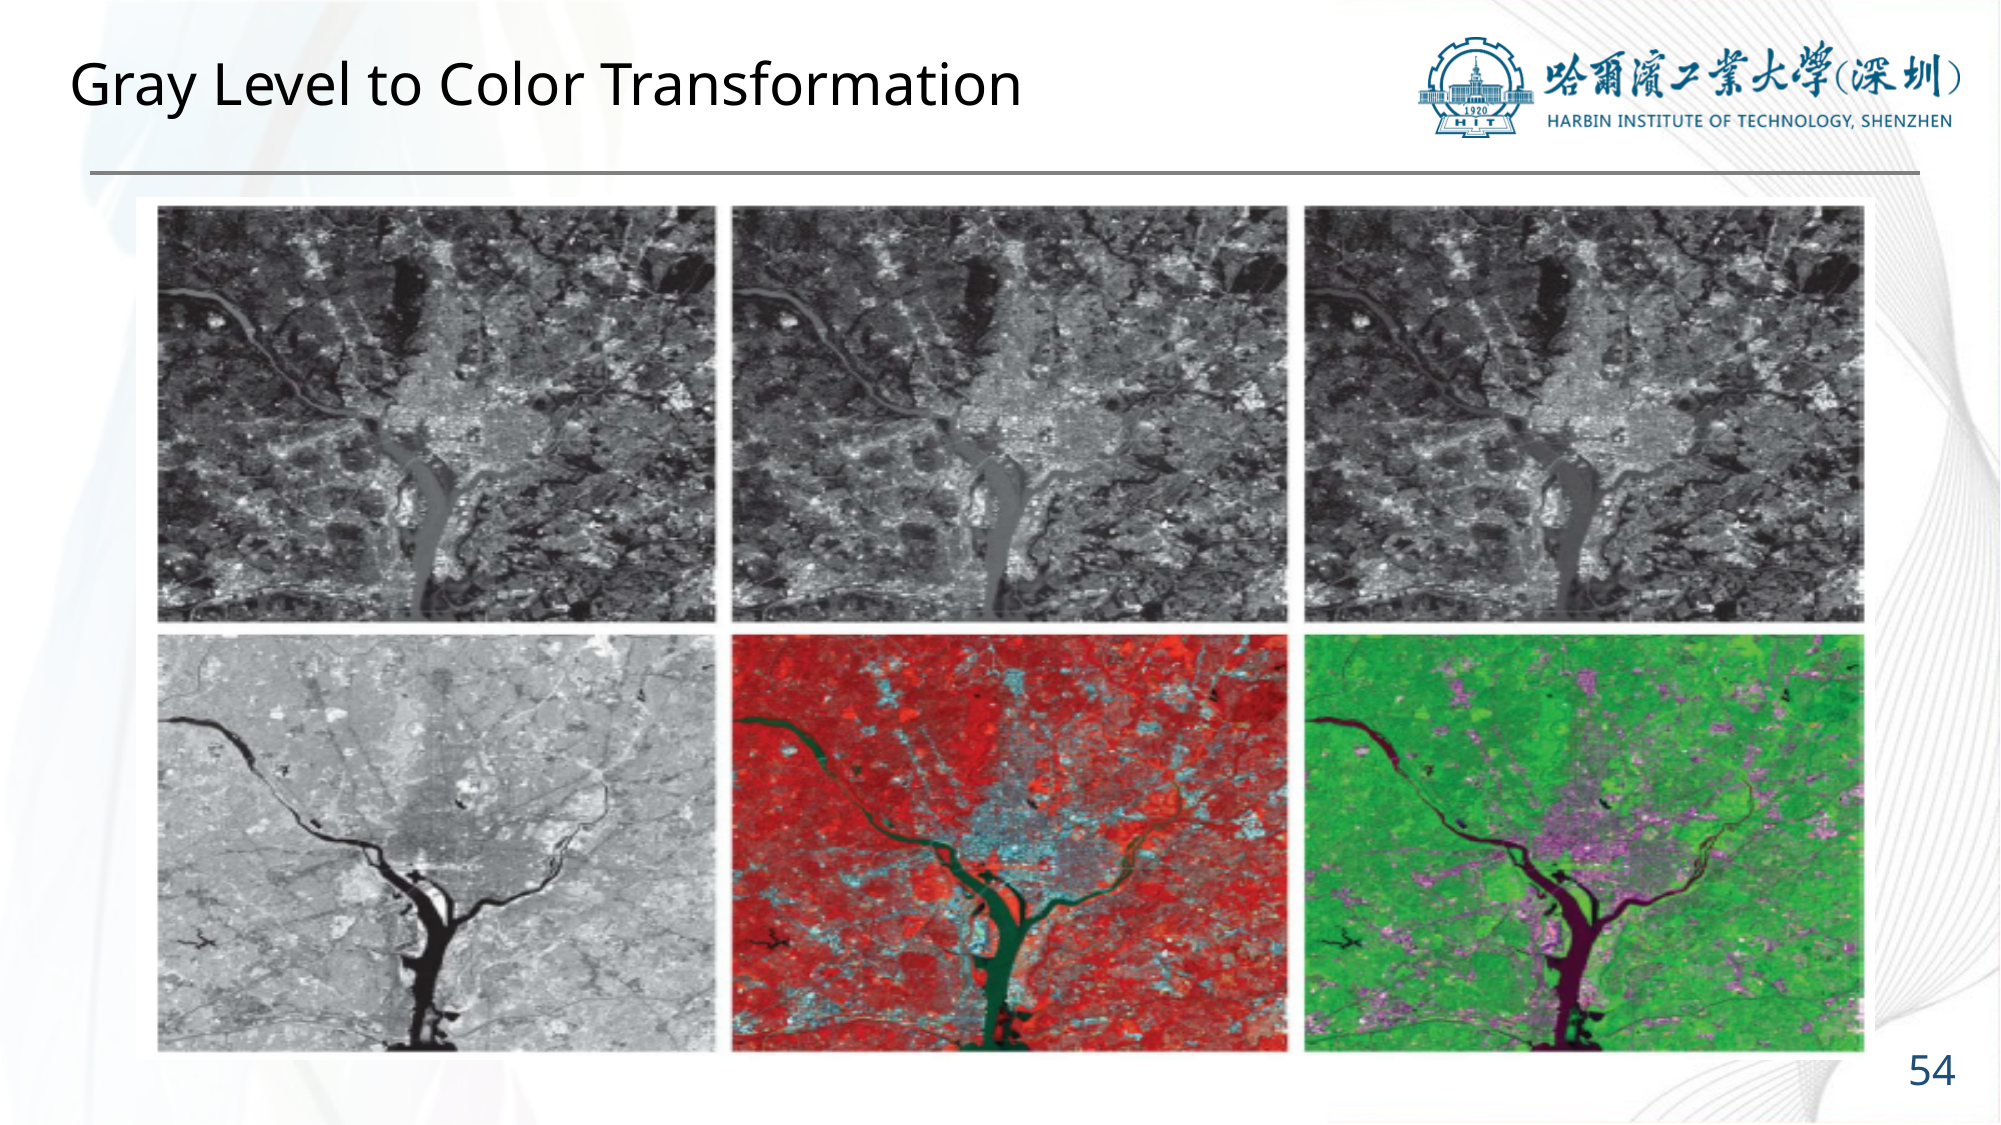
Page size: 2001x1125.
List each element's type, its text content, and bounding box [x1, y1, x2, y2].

title Gray Level to Color Transformation [54, 0, 1385, 174]
slide_number 54 [1521, 1042, 1972, 1103]
picture [0, 0, 2001, 1125]
